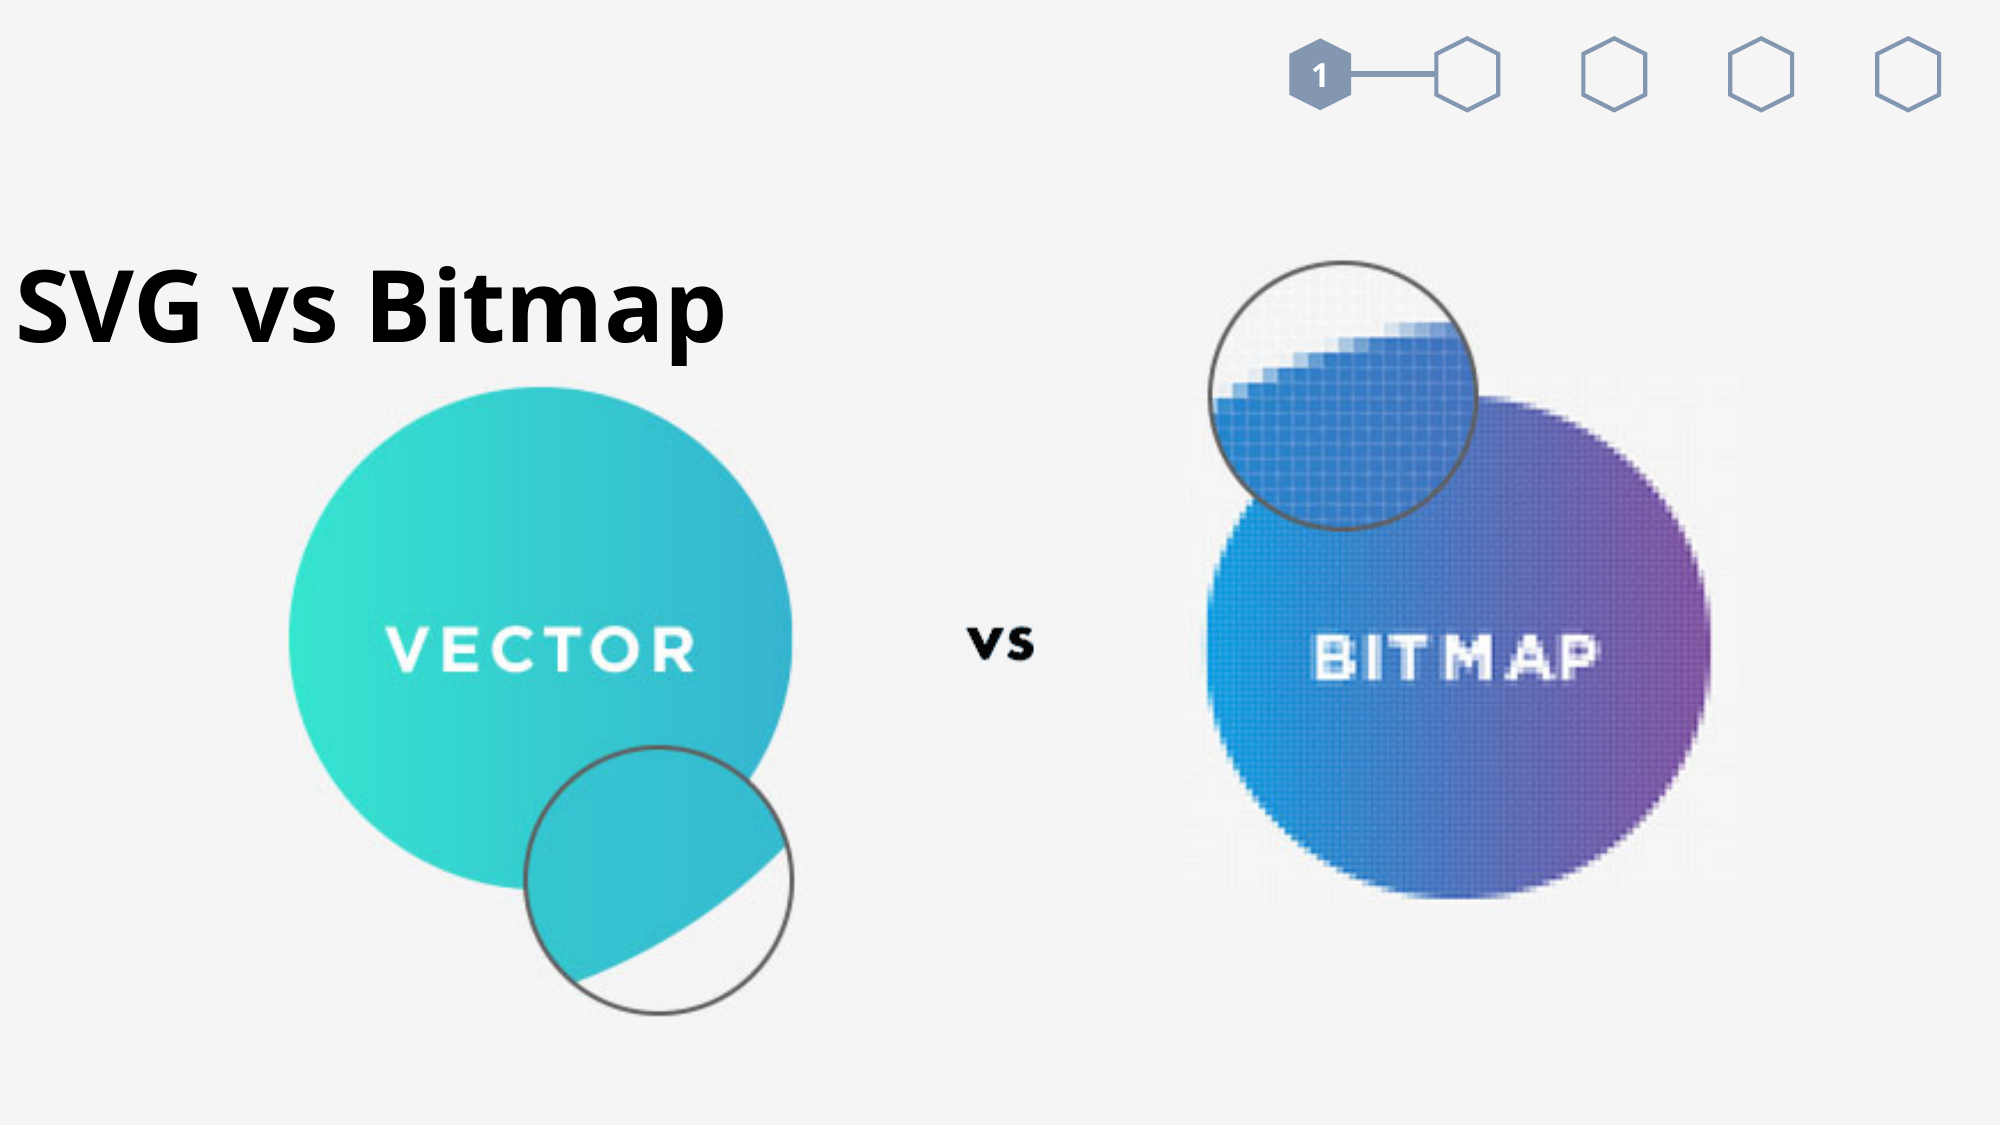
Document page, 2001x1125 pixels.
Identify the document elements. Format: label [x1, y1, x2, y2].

picture [0, 152, 2000, 1125]
